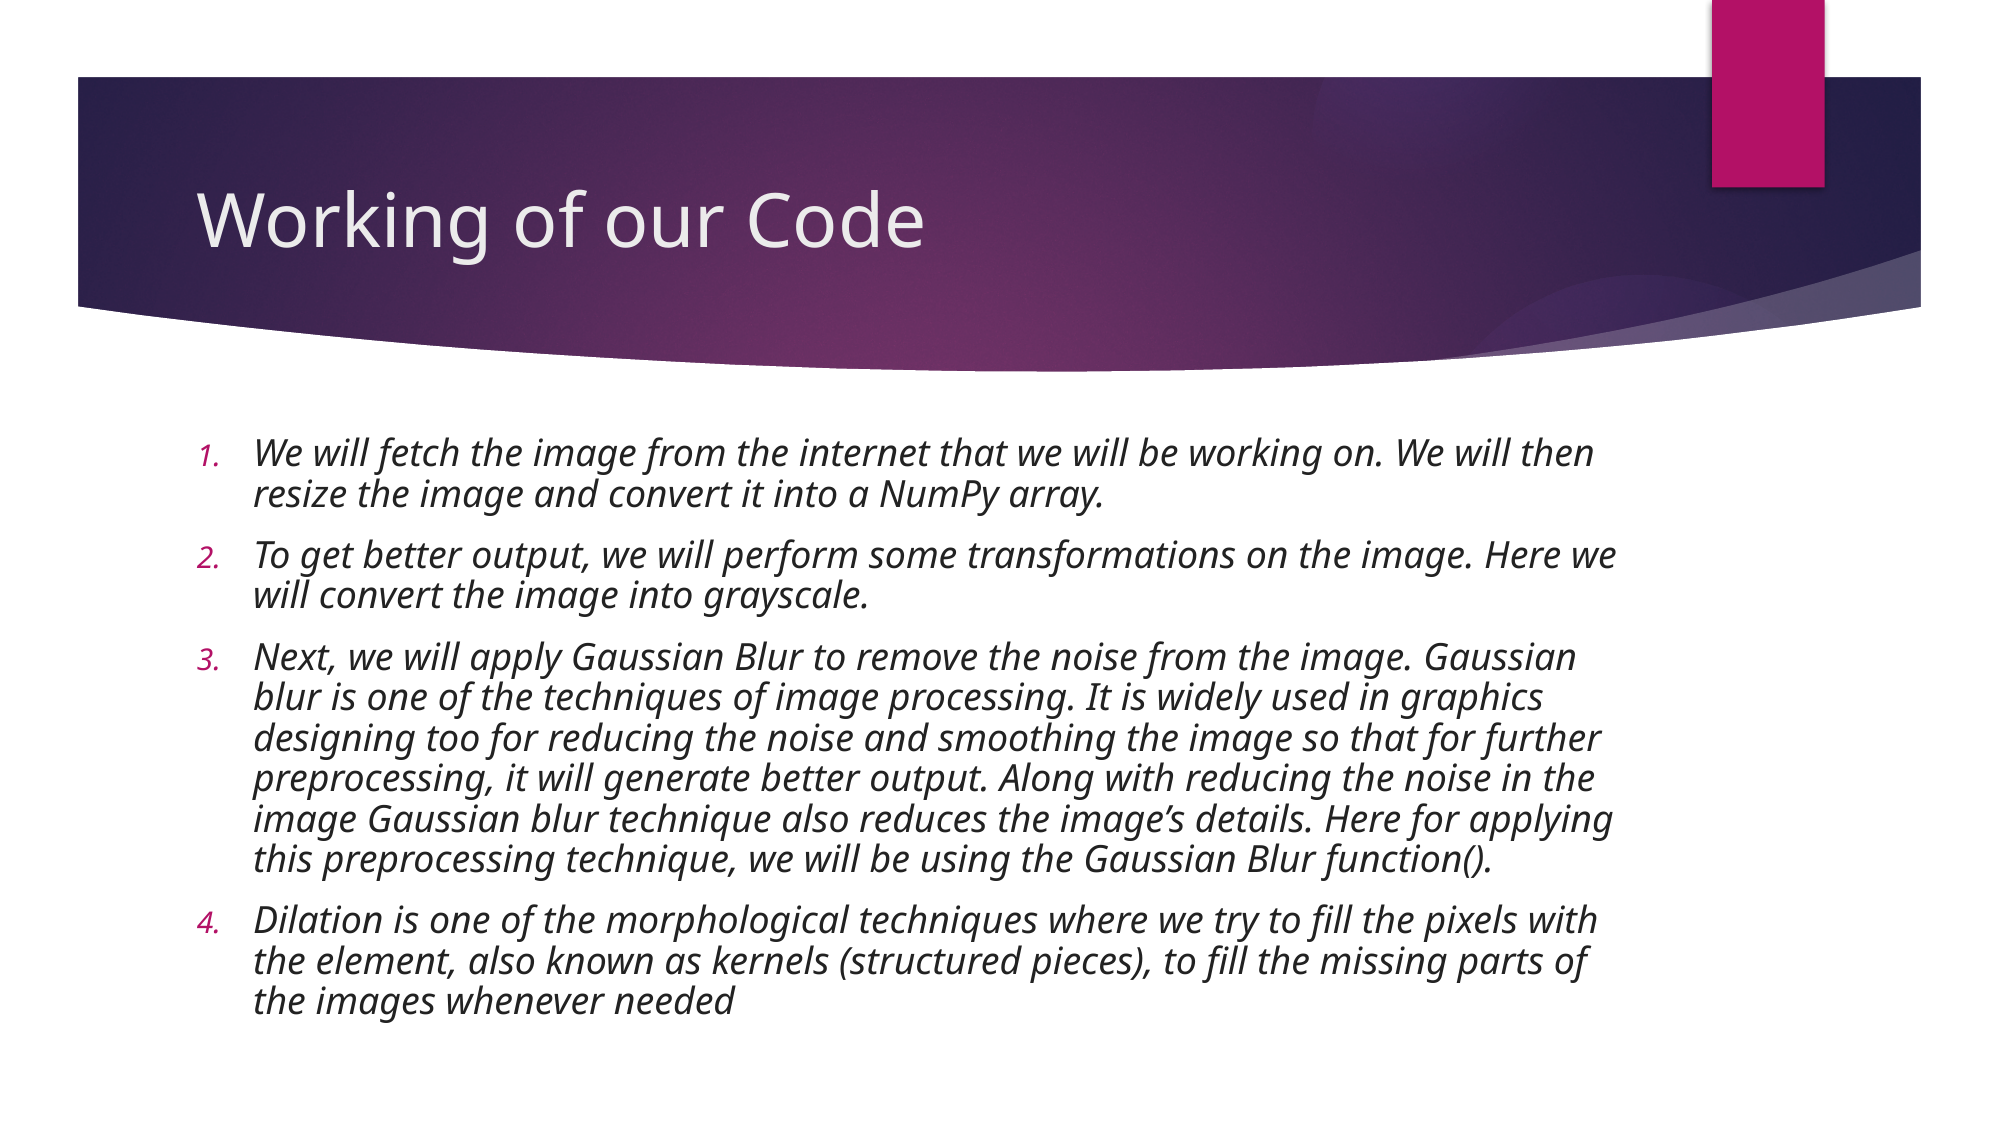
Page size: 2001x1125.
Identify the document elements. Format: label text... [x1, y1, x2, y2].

list We will fetch the image from the internet that we will be working on. We will then resize the image and convert it into a NumPy array. To get better output, we will perform some transformations on the image. Here we will convert the image into grayscale. Next, we will apply Gaussian Blur to remove the noise from the image. Gaussian blur is one of the techniques of image processing. It is widely used in graphics designing too for reducing the noise and smoothing the image so that for further preprocessing, it will generate better output. Along with reducing the noise in the image Gaussian blur technique also reduces the image’s details. Here for applying this preprocessing technique, we will be using the Gaussian Blur function(). Dilation is one of the morphological techniques where we try to fill the pixels with the element, also known as kernels (structured pieces), to fill the missing parts of the images whenever needed [188, 426, 1638, 1076]
title Working of our Code [188, 159, 1628, 277]
picture [79, 78, 1920, 371]
